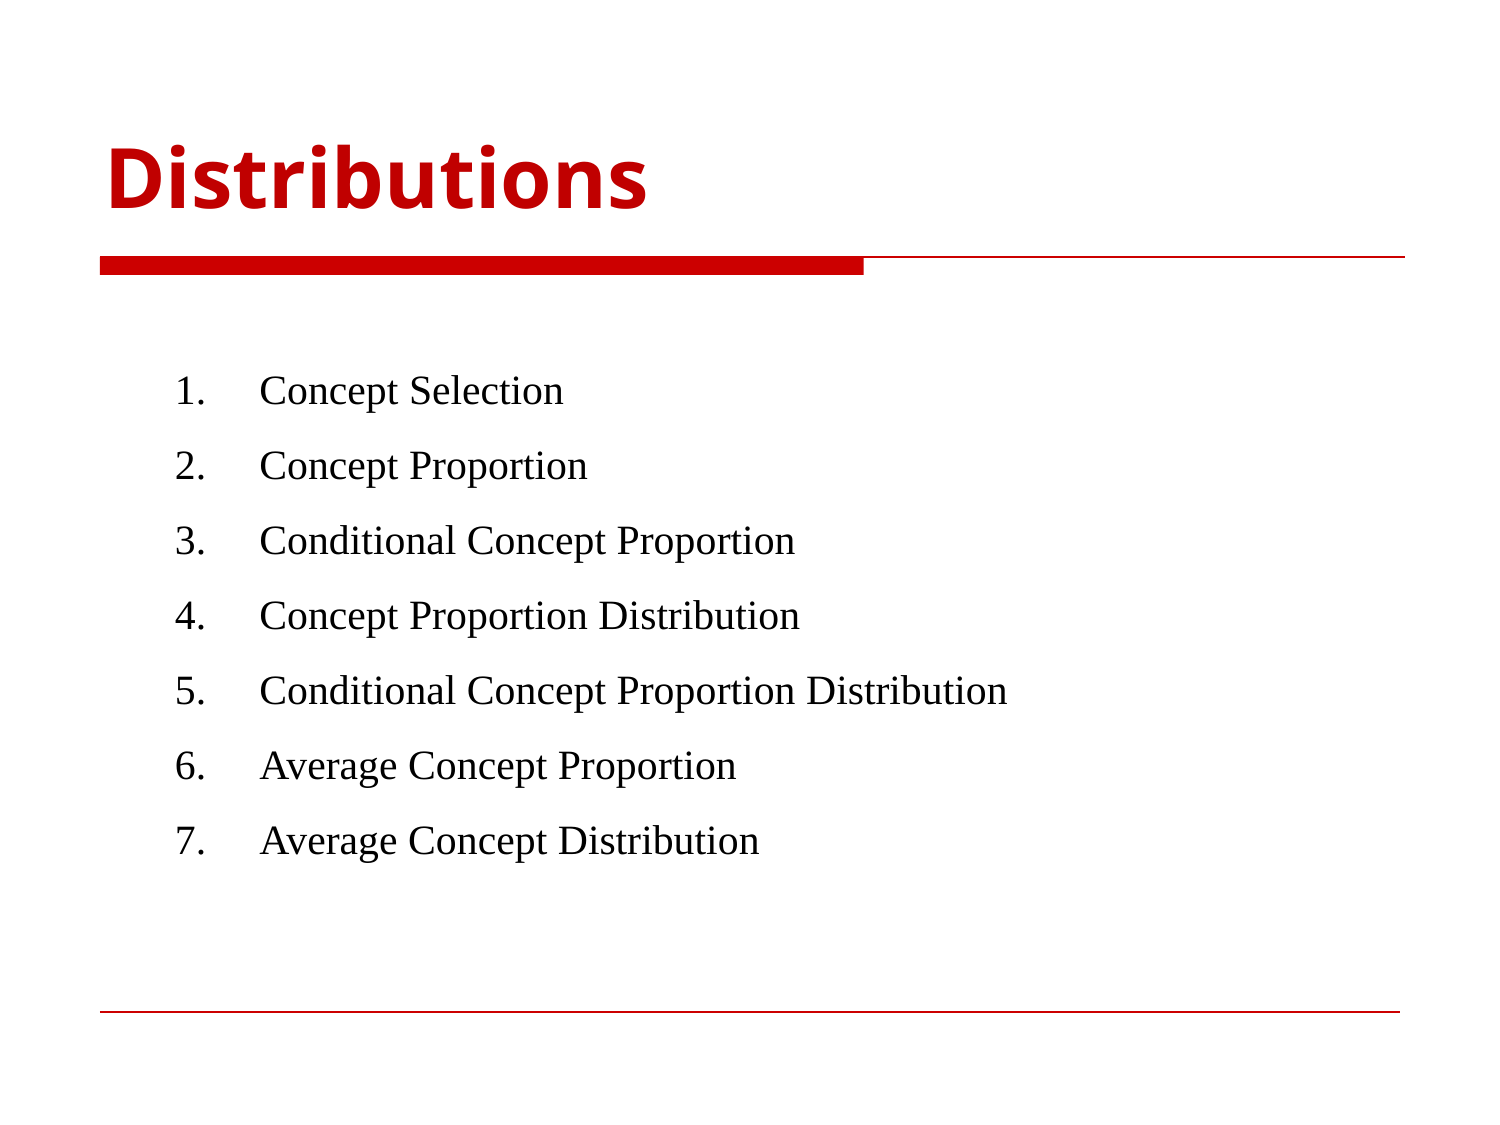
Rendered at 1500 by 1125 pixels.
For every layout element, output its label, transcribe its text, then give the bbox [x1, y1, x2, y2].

list Concept Selection Concept Proportion Conditional Concept Proportion Concept Proportion Distribution Conditional Concept Proportion Distribution Average Concept Proportion Average Concept Distribution [174, 337, 1179, 868]
title Distributions [104, 125, 865, 226]
